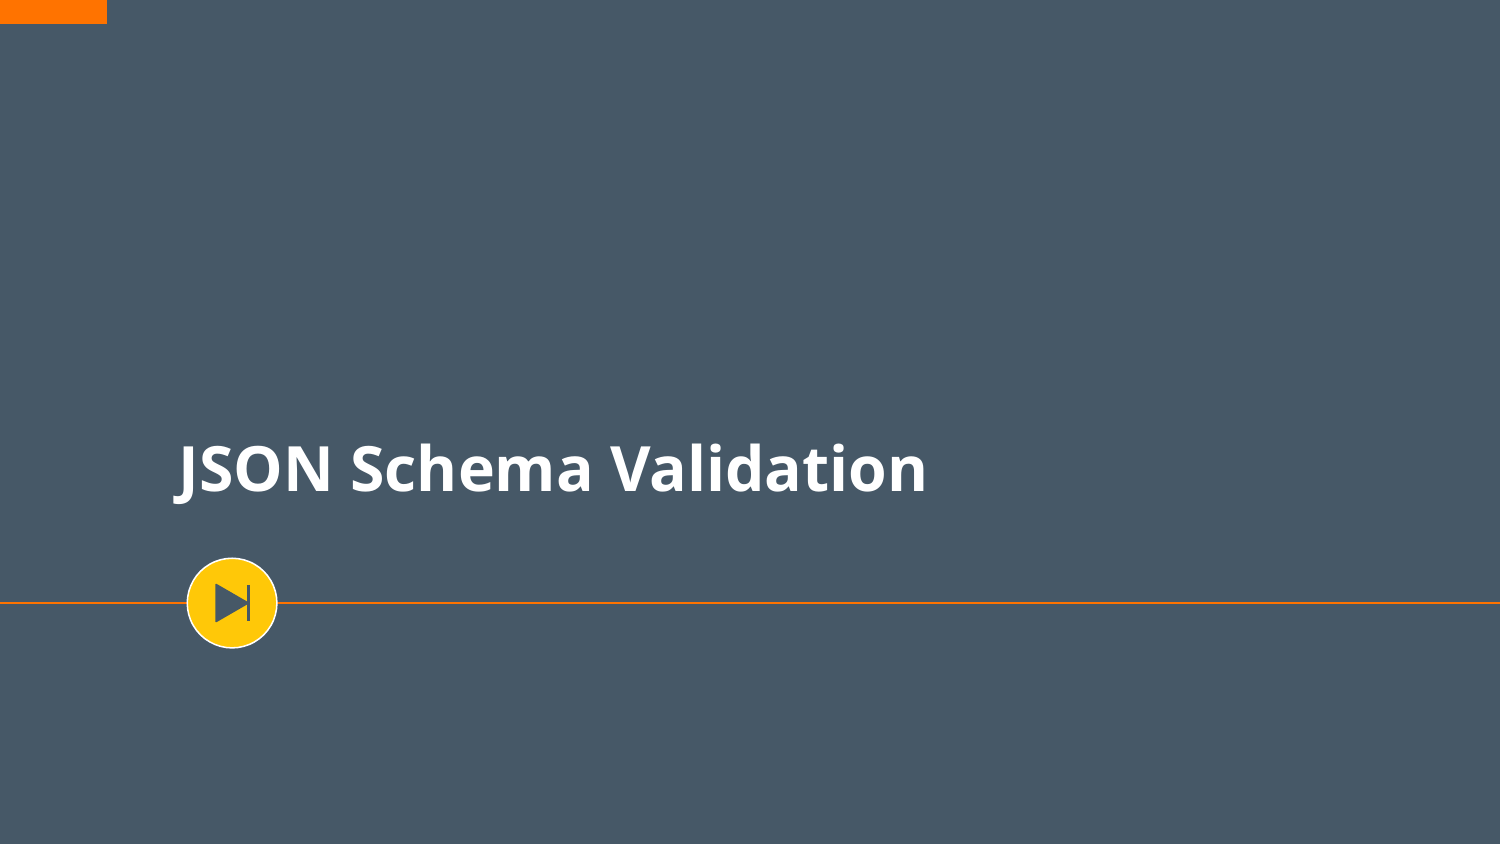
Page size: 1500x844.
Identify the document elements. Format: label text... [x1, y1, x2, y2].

title JSON Schema Validation [163, 328, 1327, 519]
